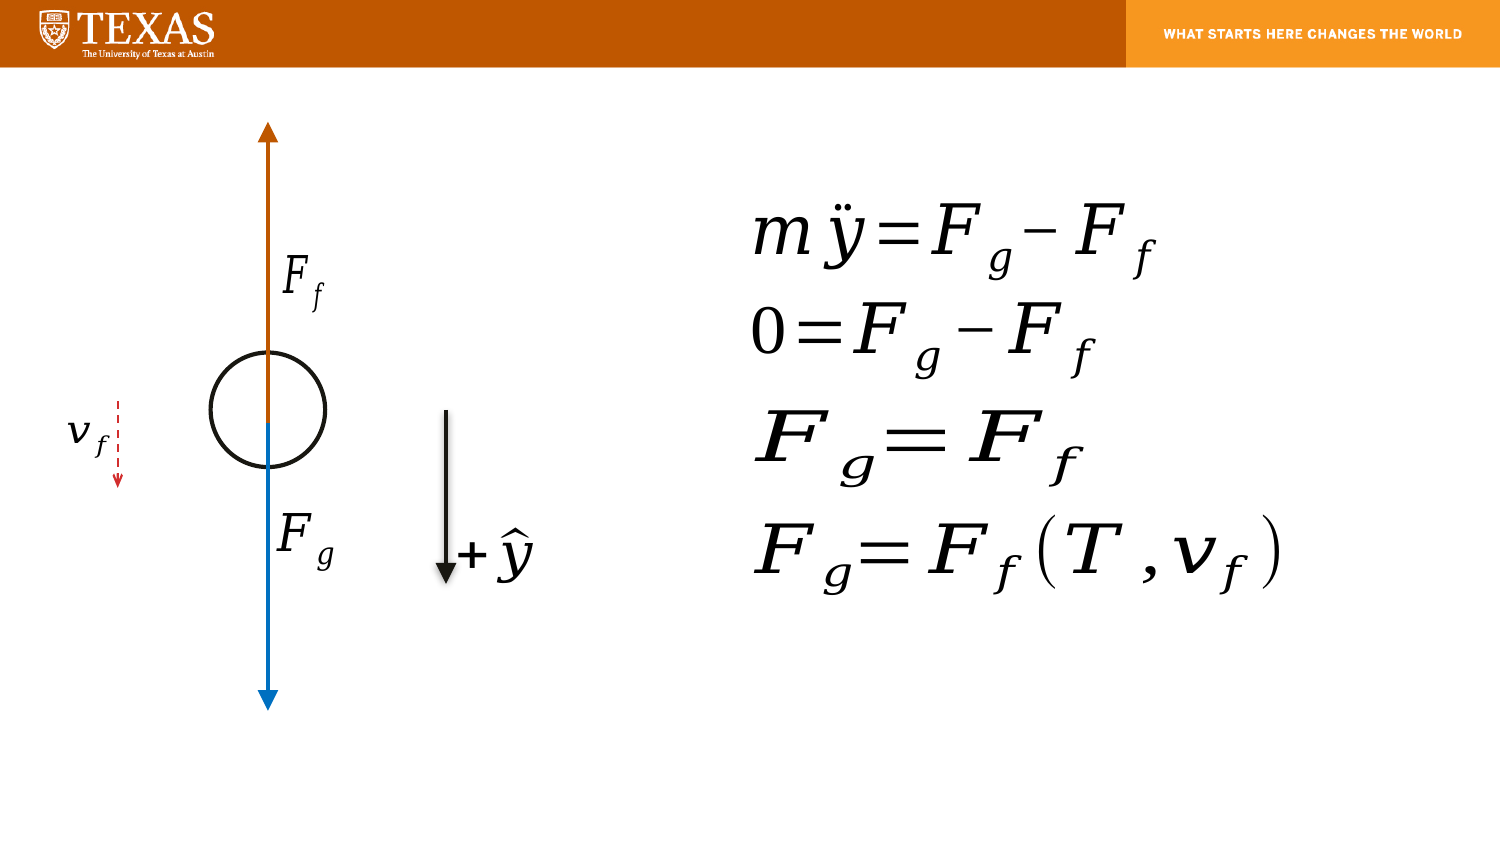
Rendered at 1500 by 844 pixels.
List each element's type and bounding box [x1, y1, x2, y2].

picture [0, 0, 1500, 844]
text_box [273, 350, 328, 469]
text_box [208, 350, 263, 469]
